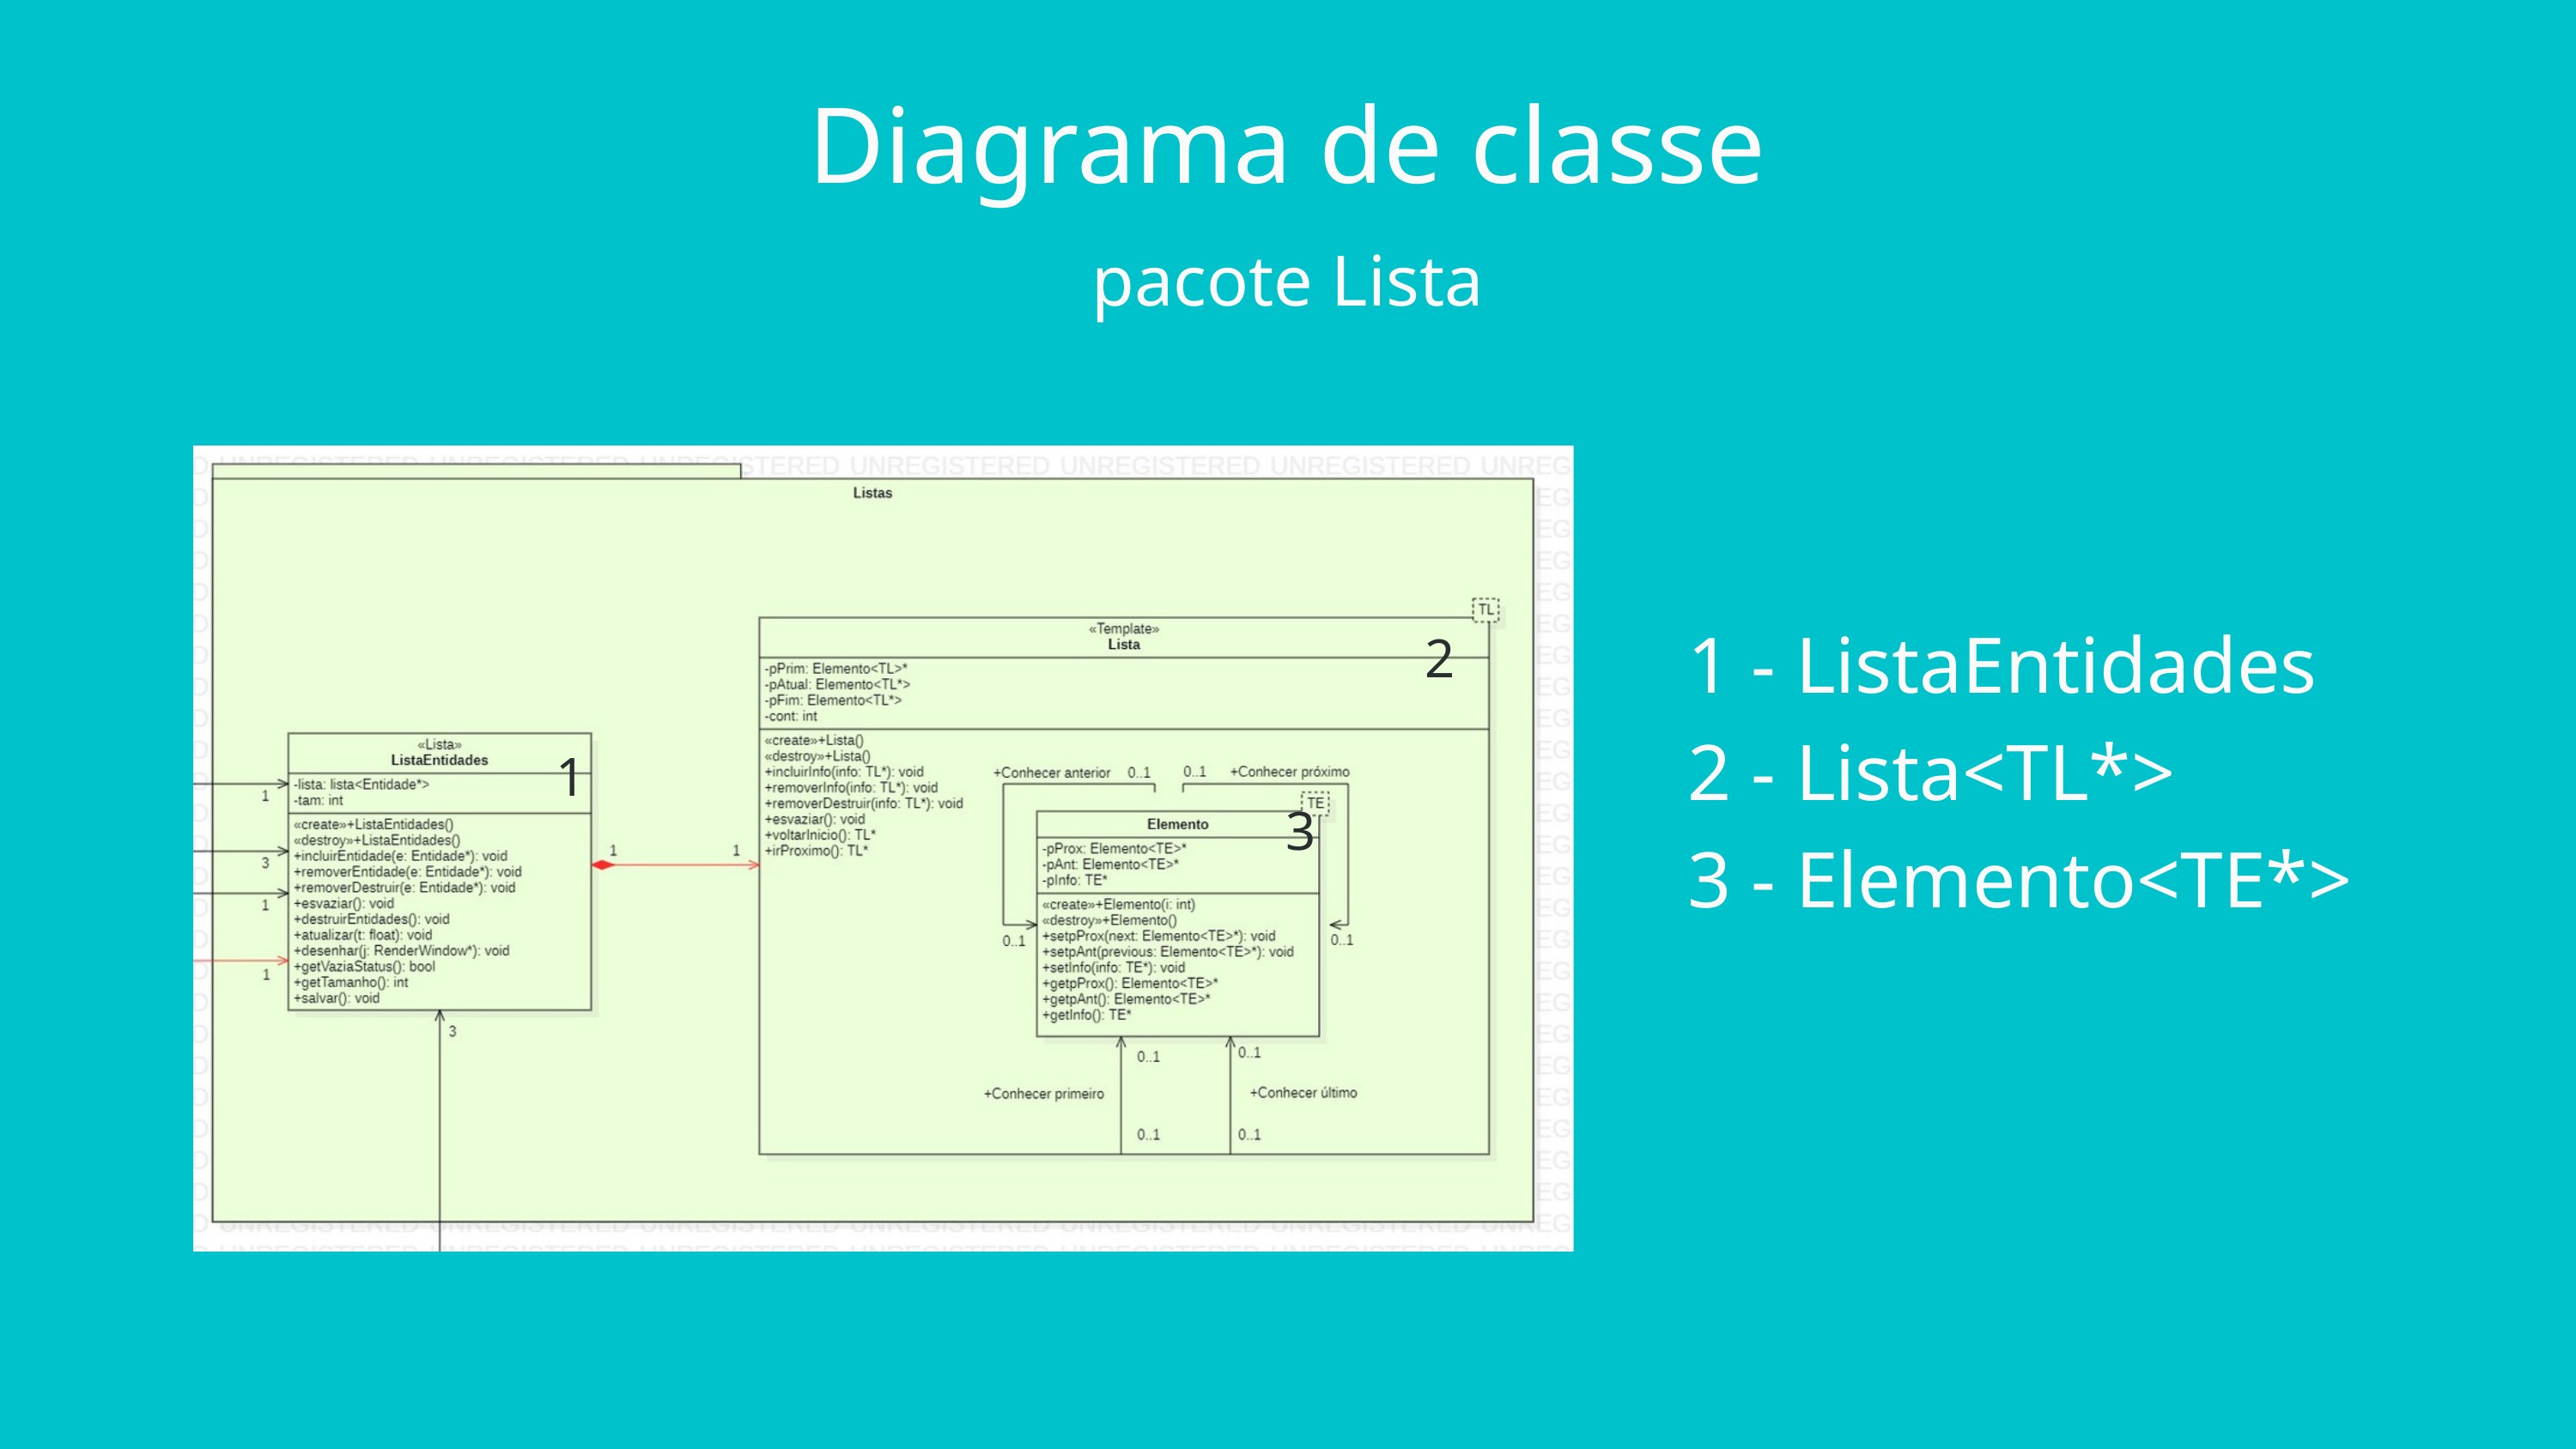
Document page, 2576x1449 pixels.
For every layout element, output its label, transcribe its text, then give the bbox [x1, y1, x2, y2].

text_box 1 - ListaEntidades 2 - Lista<TL*> 3 - Elemento<TE*> [1687, 601, 2461, 924]
text_box Diagrama de classe [725, 58, 1851, 205]
picture [192, 446, 1574, 1252]
text_box pacote Lista [847, 221, 1729, 320]
